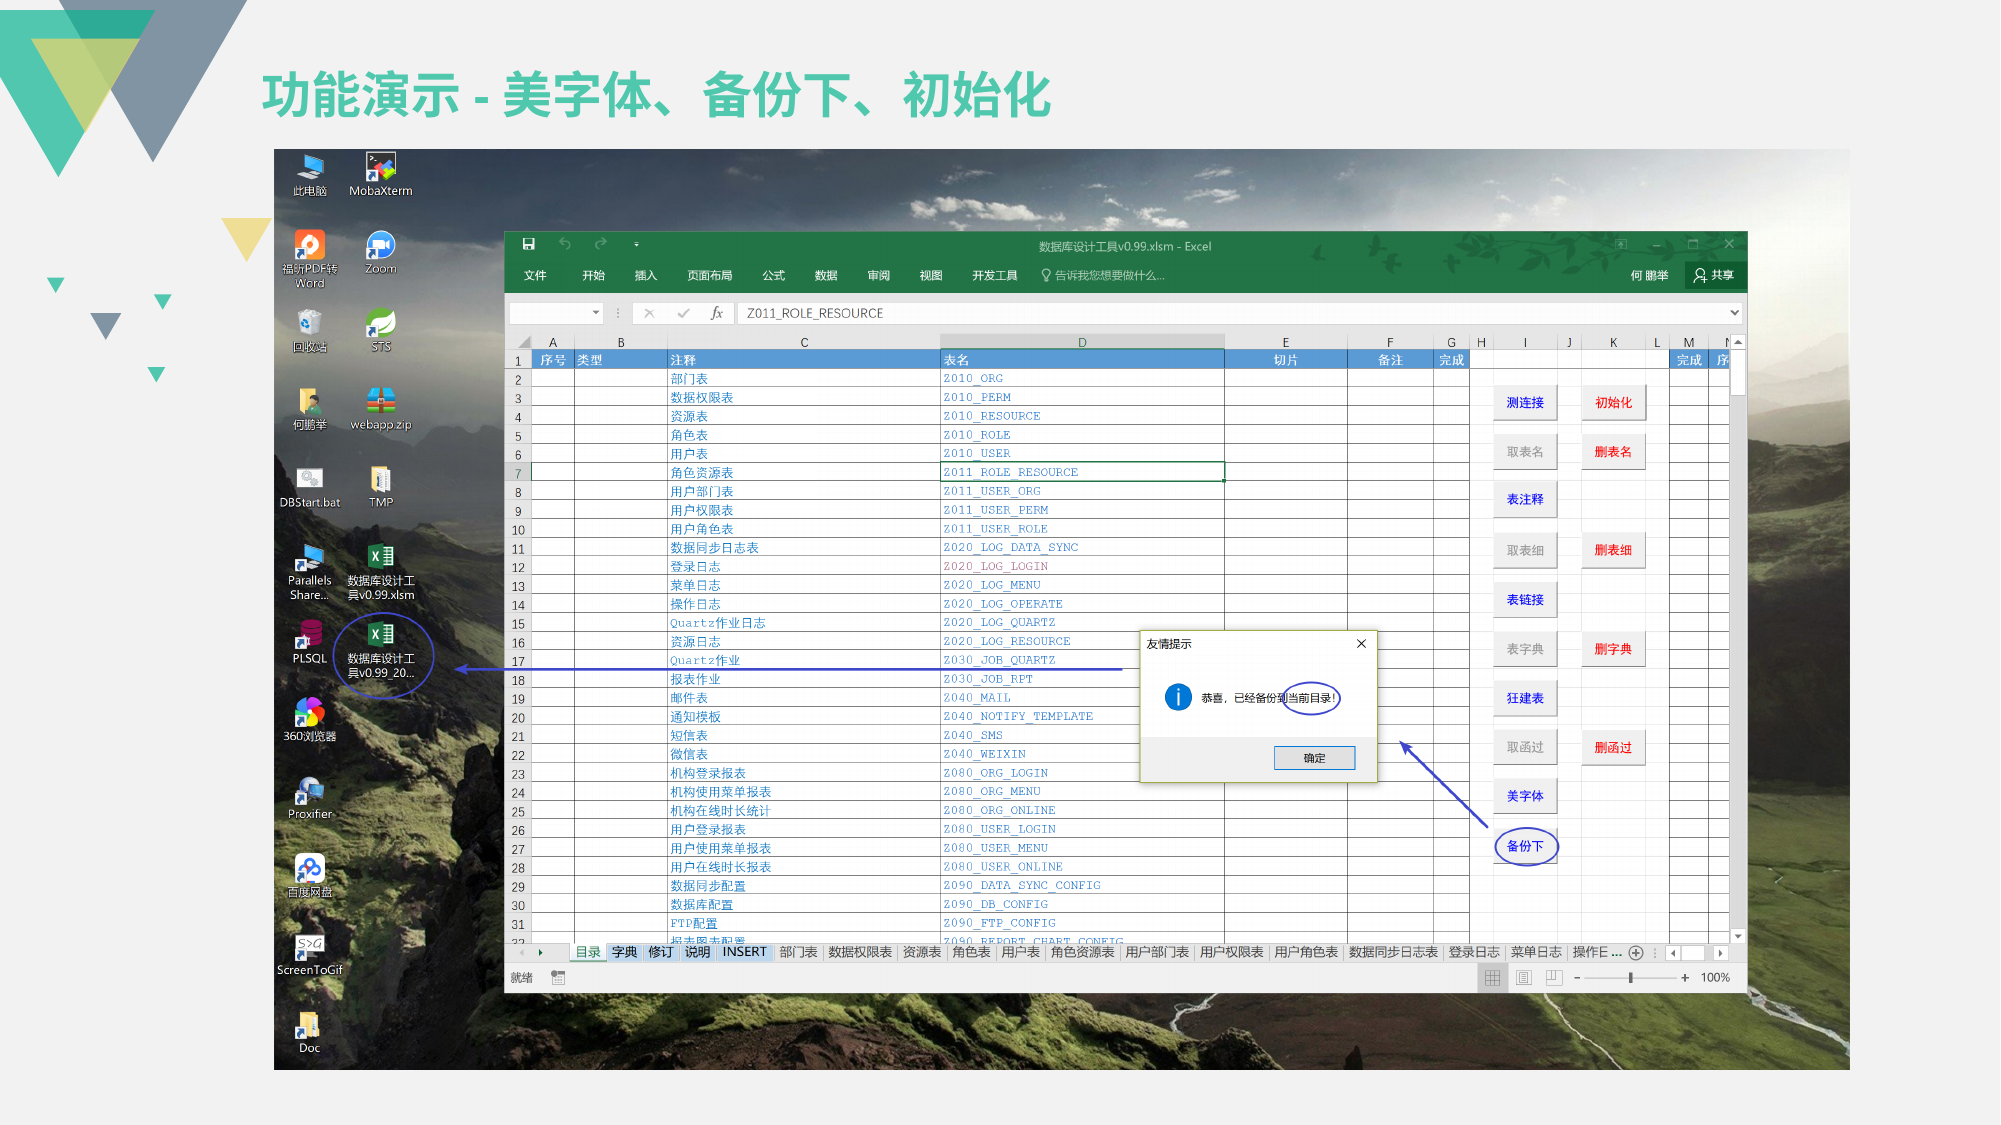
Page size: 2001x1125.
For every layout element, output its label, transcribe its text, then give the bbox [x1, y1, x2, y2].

text_box 功能演示-美字体、备份下、初始化 [352, 26, 1134, 132]
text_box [0, 0, 352, 383]
picture [274, 149, 1850, 1070]
